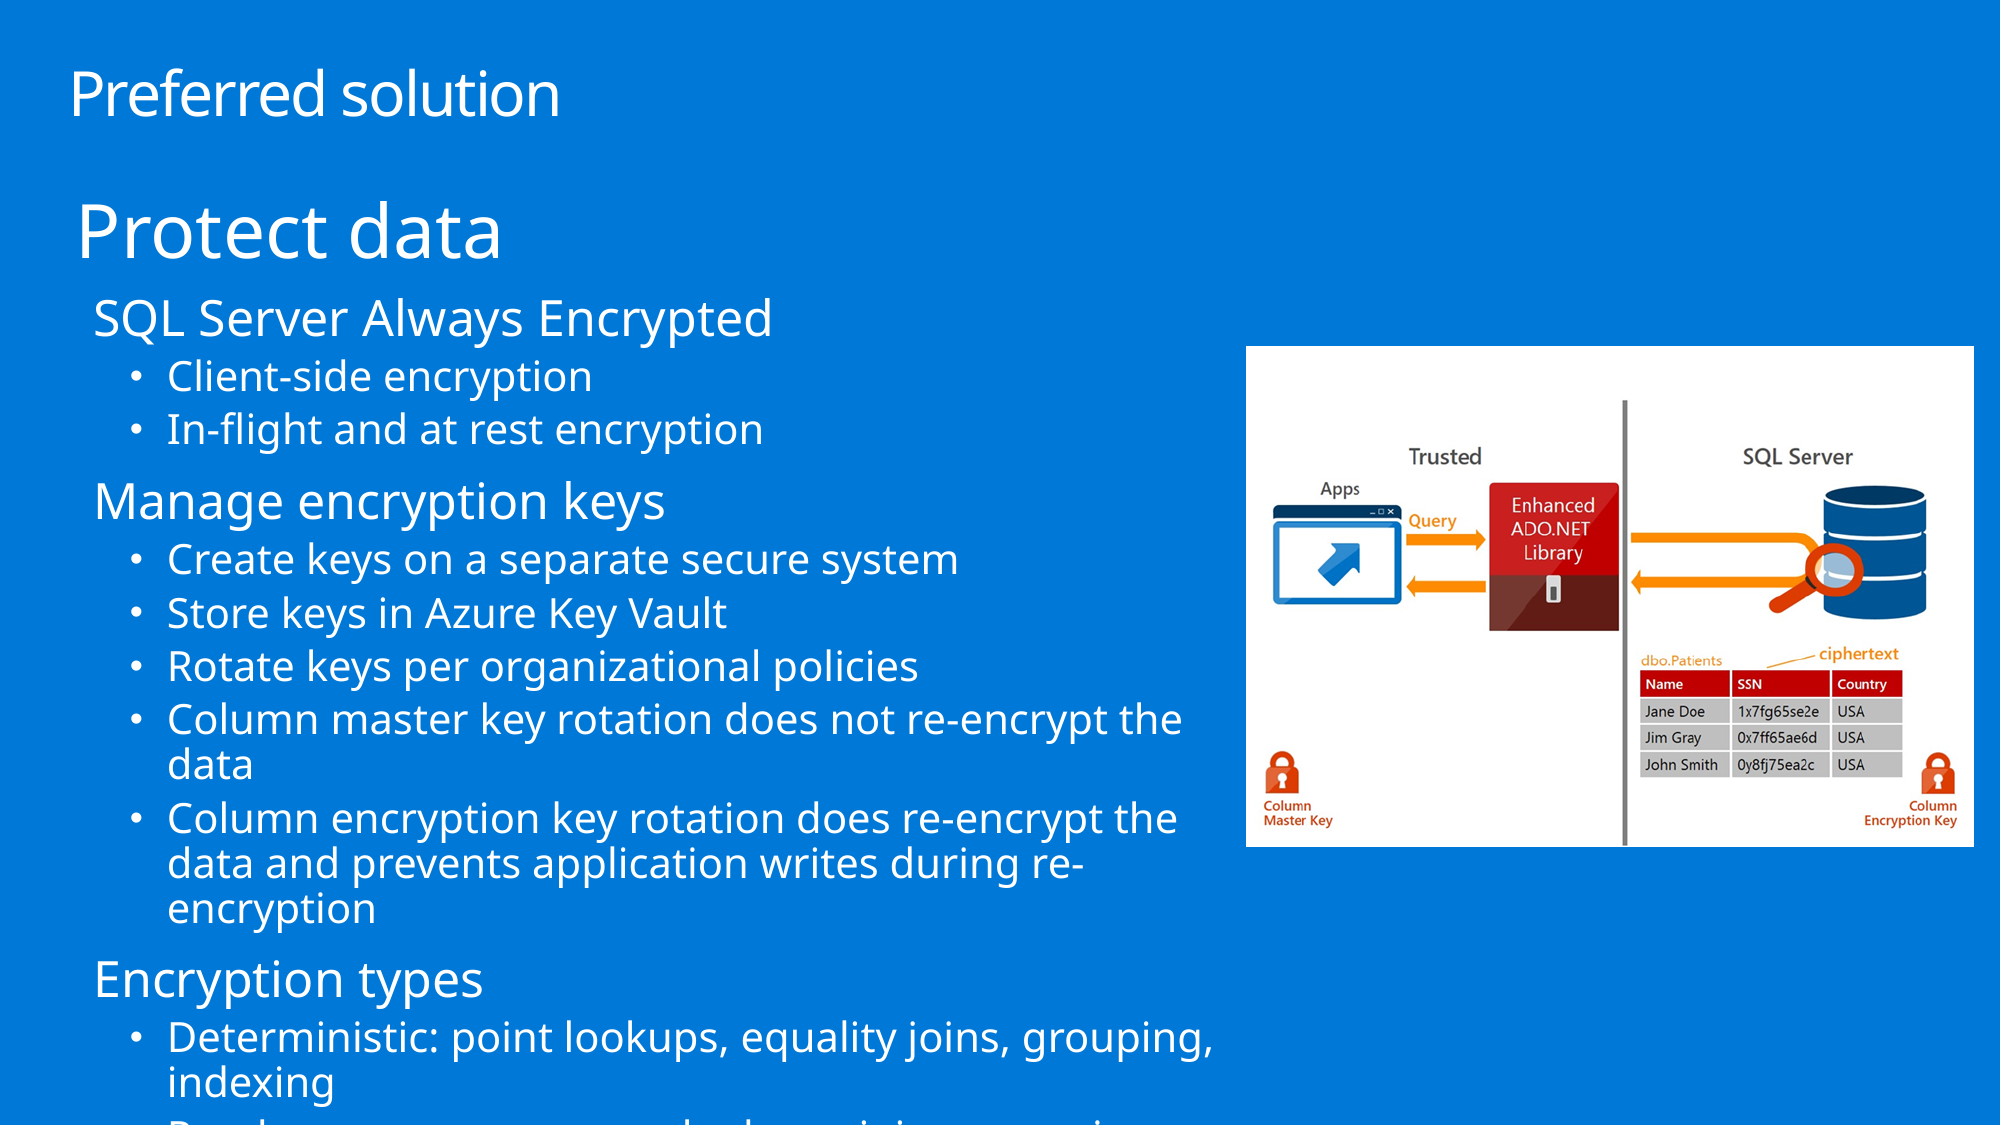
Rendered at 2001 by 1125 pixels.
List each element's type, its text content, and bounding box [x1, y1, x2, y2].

text_box Protect data [60, 176, 574, 278]
picture [1245, 346, 1975, 847]
title Preferred solution [44, 47, 1957, 196]
list SQL Server Always Encrypted Client-side encryption In-flight and at rest encryption Manage encryption keys Create keys on a separate secure system Store keys in Azure Key Vault Rotate keys per organizational policies Column master key rotation does not re-encrypt the data Column encryption key rotation does re-encrypt the data and prevents application writes during re-encryption Encryption types Deterministic: point lookups, equality joins, grouping, indexing Random: more secure, no lookups, joins, grouping etc. [14, 278, 1253, 1125]
